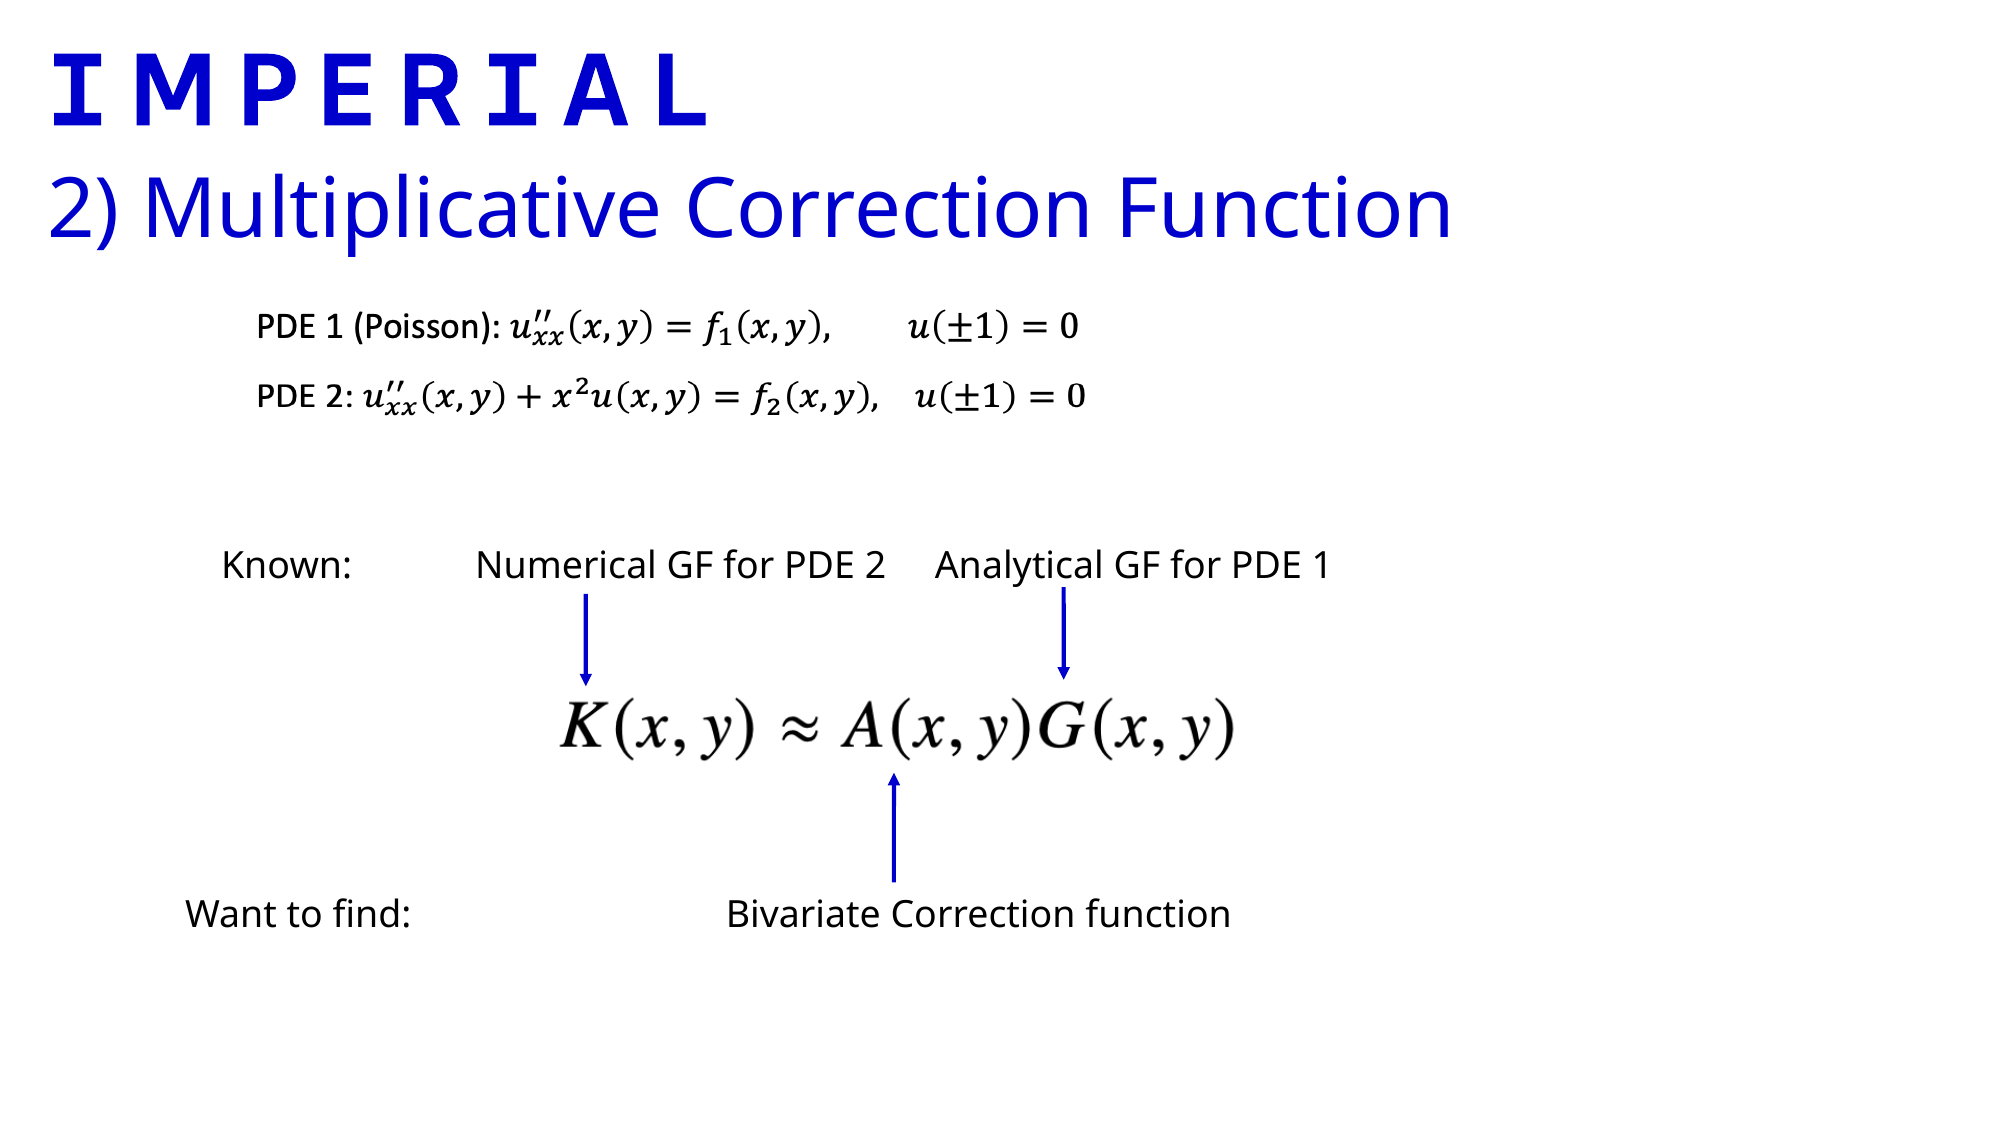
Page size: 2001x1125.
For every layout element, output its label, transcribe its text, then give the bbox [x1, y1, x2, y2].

text_box Want to find: [170, 882, 427, 942]
text_box Analytical GF for PDE 1 [920, 533, 1349, 593]
text_box Known: [206, 533, 368, 593]
text_box [240, 294, 1129, 355]
text_box 2) Multiplicative Correction Function [47, 167, 1756, 256]
text_box Numerical GF for PDE 2 [460, 533, 902, 594]
text_box Bivariate Correction function [711, 882, 1248, 942]
text_box [240, 364, 1135, 425]
picture [542, 670, 1246, 773]
